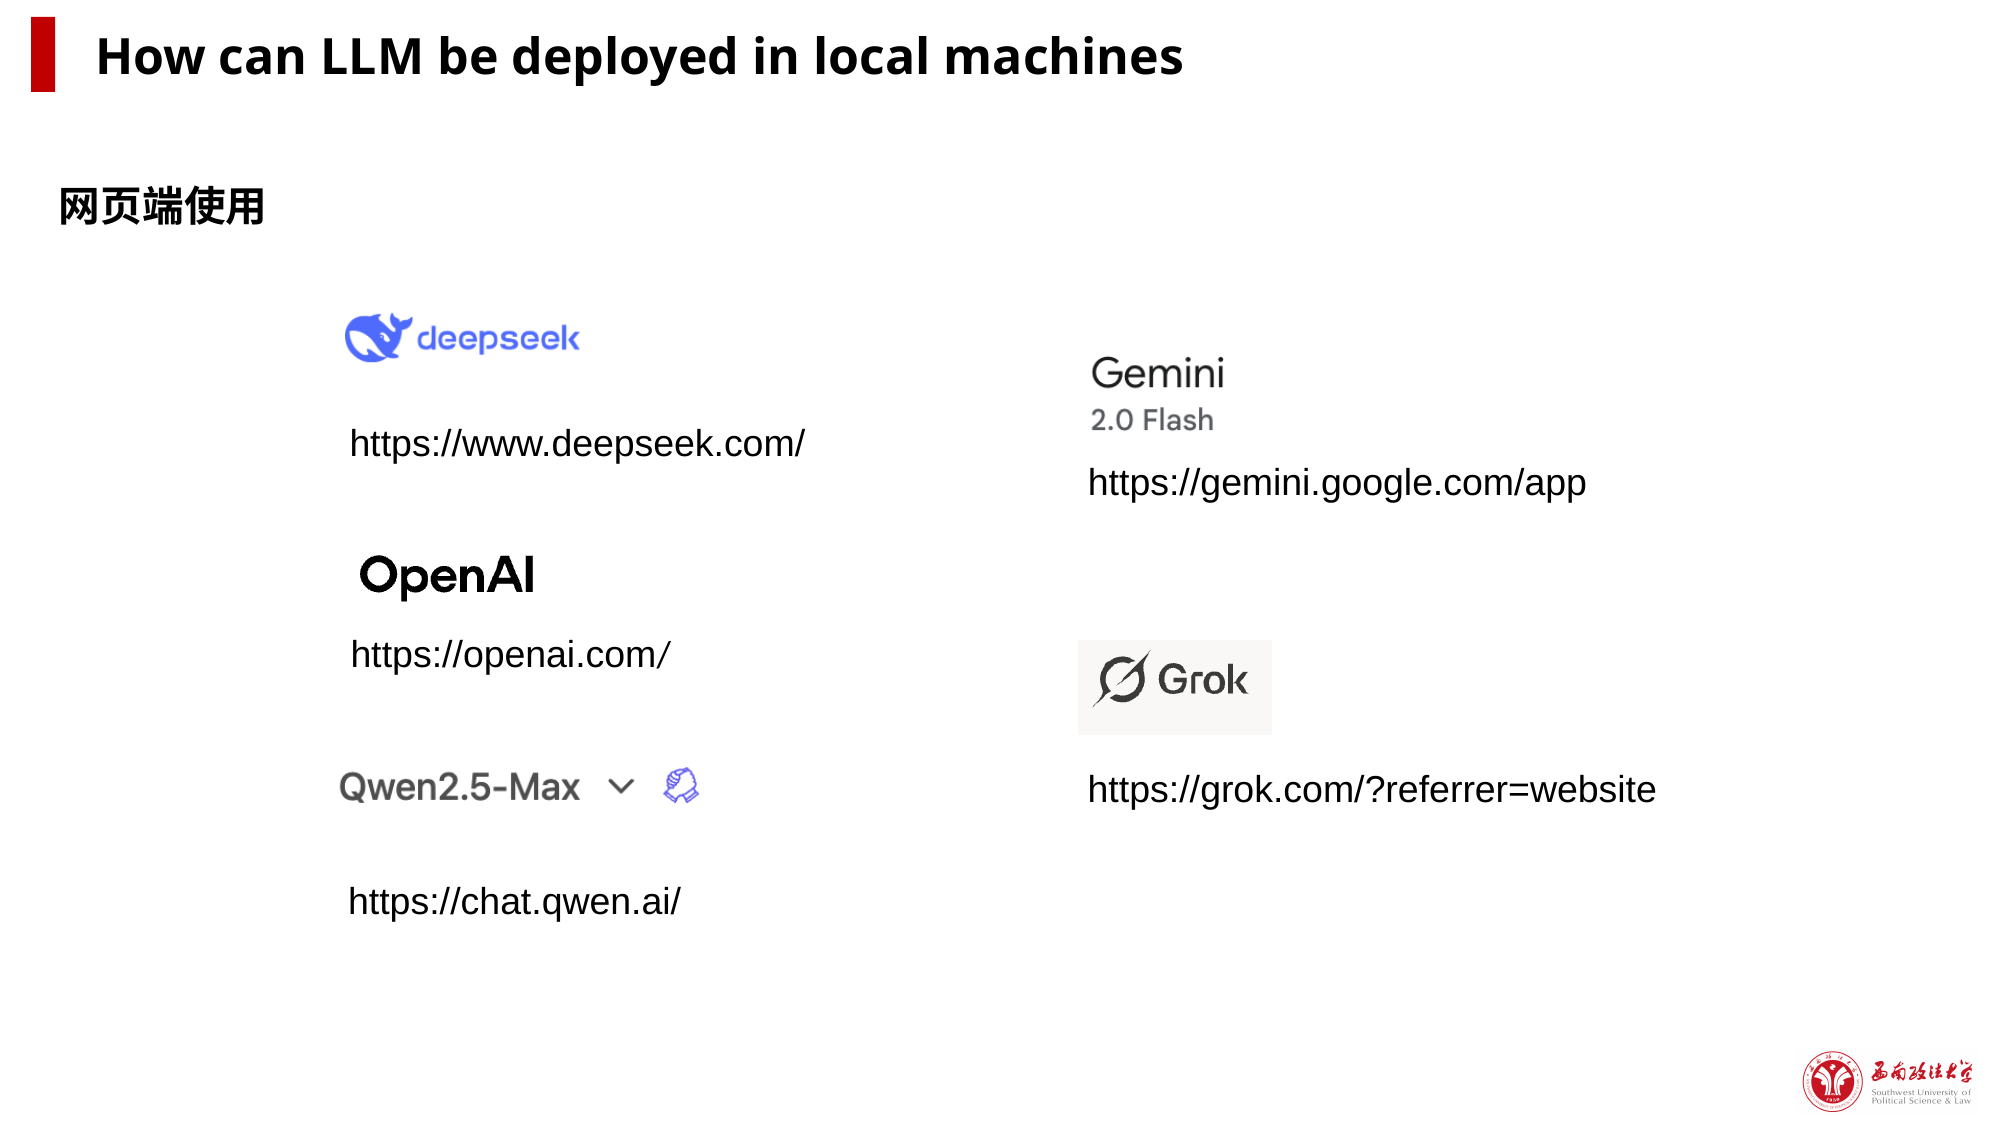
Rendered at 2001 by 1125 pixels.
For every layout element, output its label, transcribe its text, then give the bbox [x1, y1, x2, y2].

picture [1078, 640, 1272, 735]
text_box https://chat.qwen.ai/ [333, 869, 772, 930]
picture [1795, 1048, 1978, 1116]
picture [1078, 335, 1245, 473]
text_box How can LLM be deployed in local machines [80, 16, 1200, 92]
picture [334, 529, 568, 624]
text_box https://grok.com/?referrer=website [1073, 757, 1724, 818]
text_box https://www.deepseek.com/ [334, 411, 927, 472]
text_box https://gemini.google.com/app [1073, 450, 1650, 511]
text_box 网页端使用 [44, 172, 283, 238]
text_box https://openai.com/ [335, 623, 734, 683]
text_box [30, 16, 56, 93]
picture [322, 296, 607, 399]
picture [322, 740, 748, 844]
